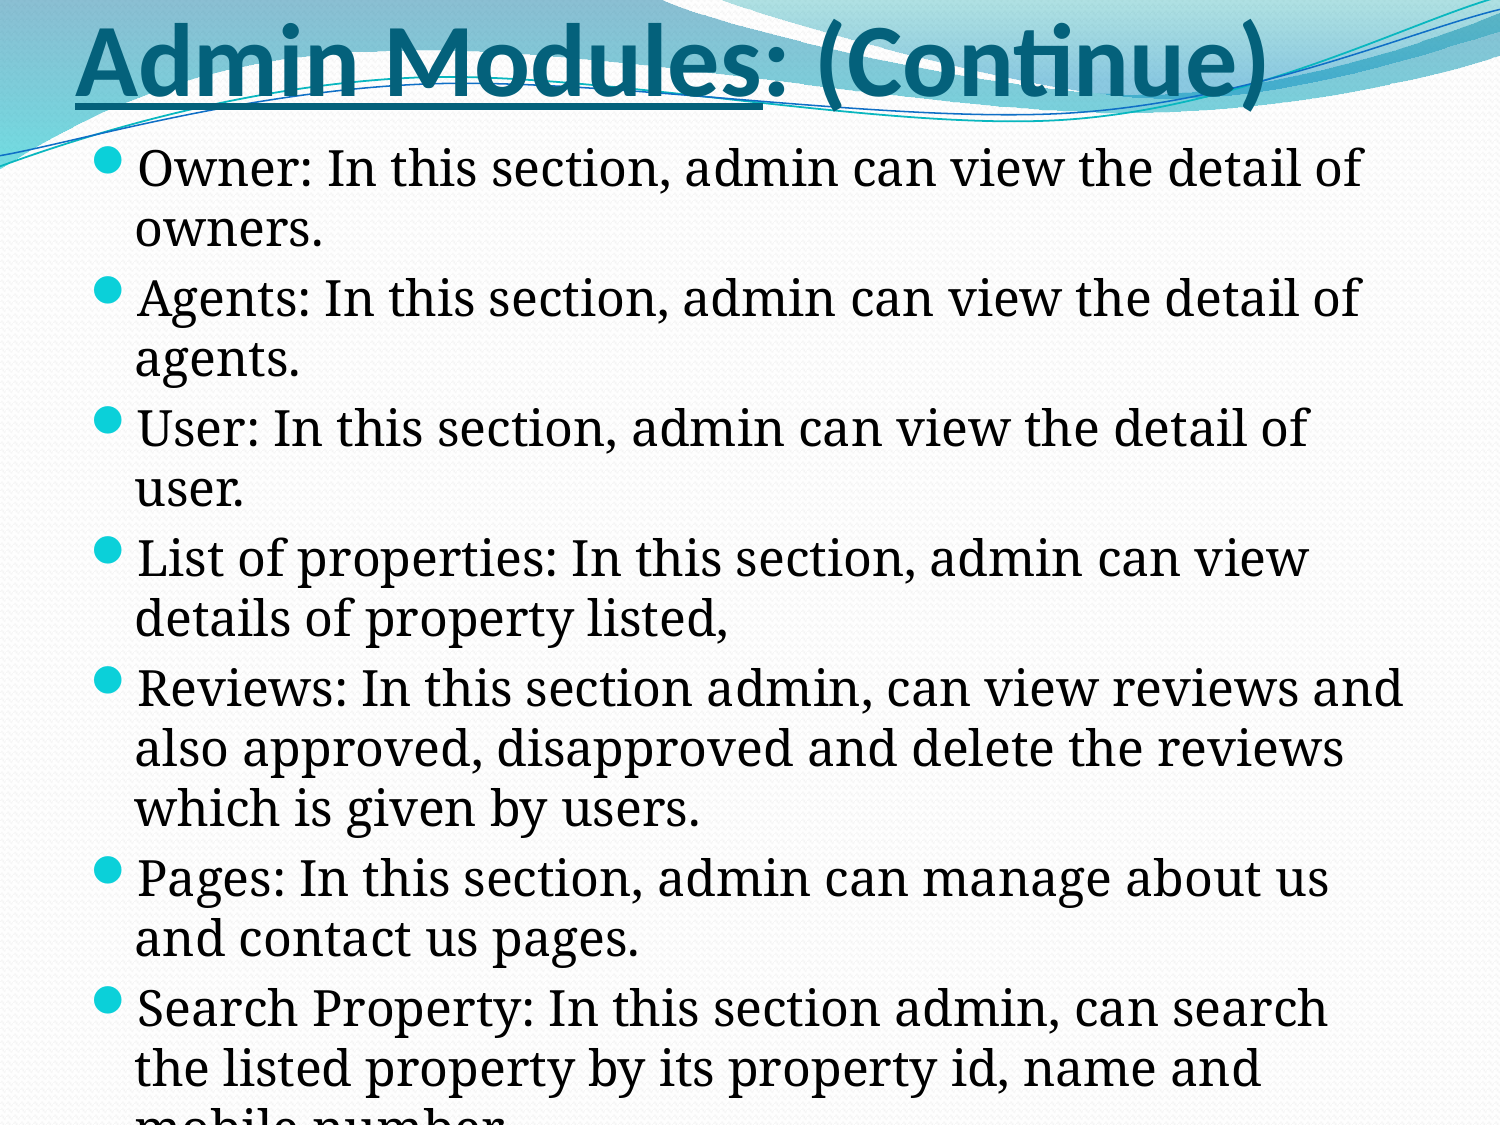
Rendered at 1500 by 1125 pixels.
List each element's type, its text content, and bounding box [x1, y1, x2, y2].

title Admin Modules: (Continue) [74, 70, 1426, 118]
list Owner: In this section, admin can view the detail of owners. Agents: In this section, admin can view the detail of agents. User: In this section, admin can view the detail of user. List of properties: In this section, admin can view details of property listed, Reviews: In this section admin, can view reviews and also approved, disapproved and delete the reviews which is given by users. Pages: In this section, admin can manage about us and contact us pages. Search Property: In this section admin, can search the listed property by its property id, name and mobile number. [74, 128, 1426, 1079]
